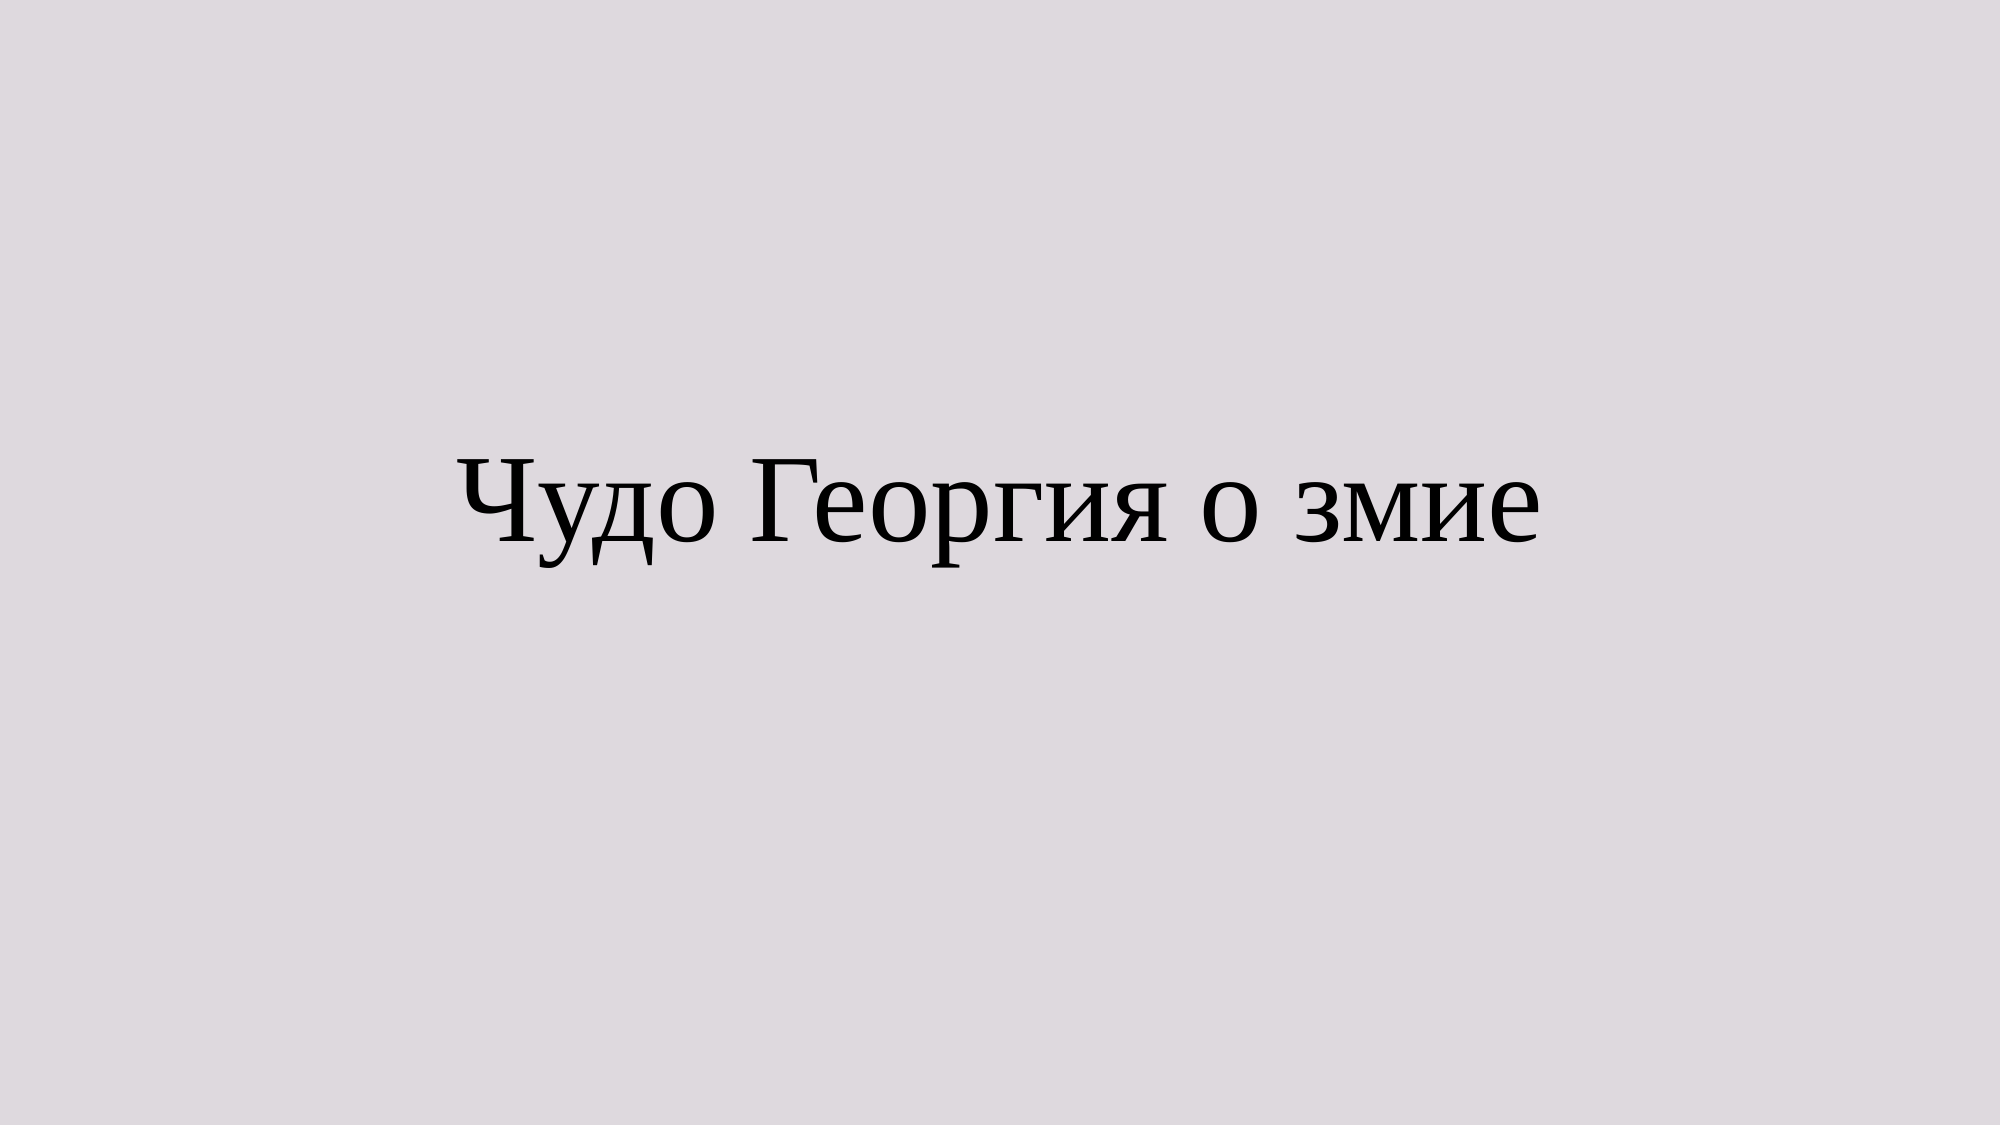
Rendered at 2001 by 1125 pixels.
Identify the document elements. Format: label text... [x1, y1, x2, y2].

title Чудо Георгия о змие [249, 184, 1750, 576]
